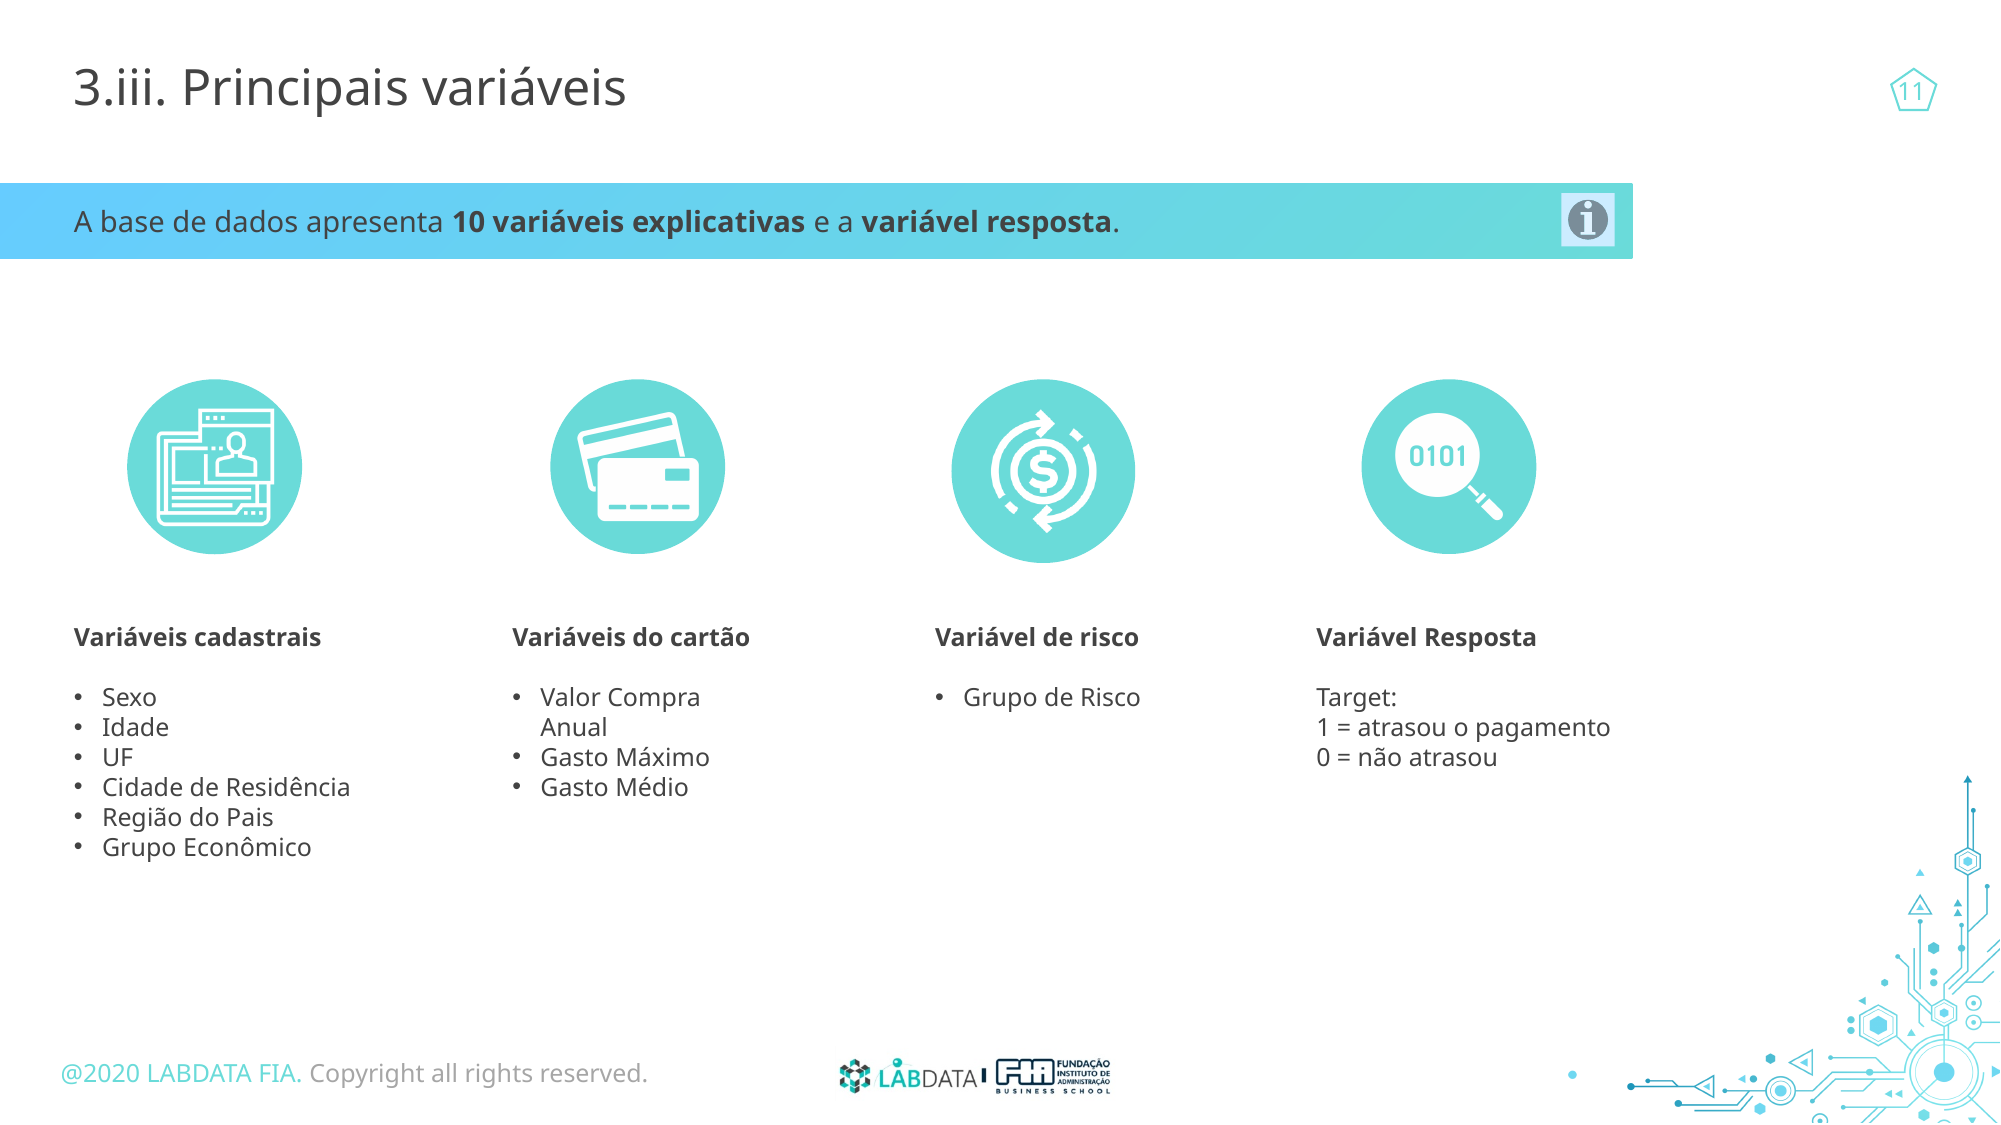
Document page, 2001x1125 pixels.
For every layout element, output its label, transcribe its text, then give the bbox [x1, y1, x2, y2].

picture [1361, 379, 1537, 555]
text_box Variáveis cadastrais Sexo Idade UF Cidade de Residência Região do Pais Grupo Econômico [59, 606, 368, 912]
text_box 3.iii. Principais variáveis [58, 27, 1146, 145]
text_box Variável de risco Grupo de Risco [919, 606, 1167, 849]
text_box A base de dados apresenta 10 variáveis explicativas e a variável resposta. [59, 195, 1362, 246]
text_box Variáveis do cartão Valor Compra Anual Gasto Máximo Gasto Médio [497, 606, 777, 849]
picture [550, 379, 726, 555]
text_box Variável Resposta Target: 1 = atrasou o pagamento 0 = não atrasou [1301, 606, 1633, 849]
picture [1567, 775, 2000, 1123]
text_box 11 [1877, 62, 1941, 123]
text_box [1560, 192, 1616, 247]
picture [951, 379, 1136, 564]
text_box [1890, 67, 1938, 112]
text_box [0, 182, 1633, 260]
slide_number @2020 LABDATA FIA. Copyright all rights reserved. [45, 1042, 721, 1103]
picture [127, 379, 303, 555]
table_cell 1º Quartil [1582, 213, 1594, 234]
picture [835, 1046, 1116, 1101]
